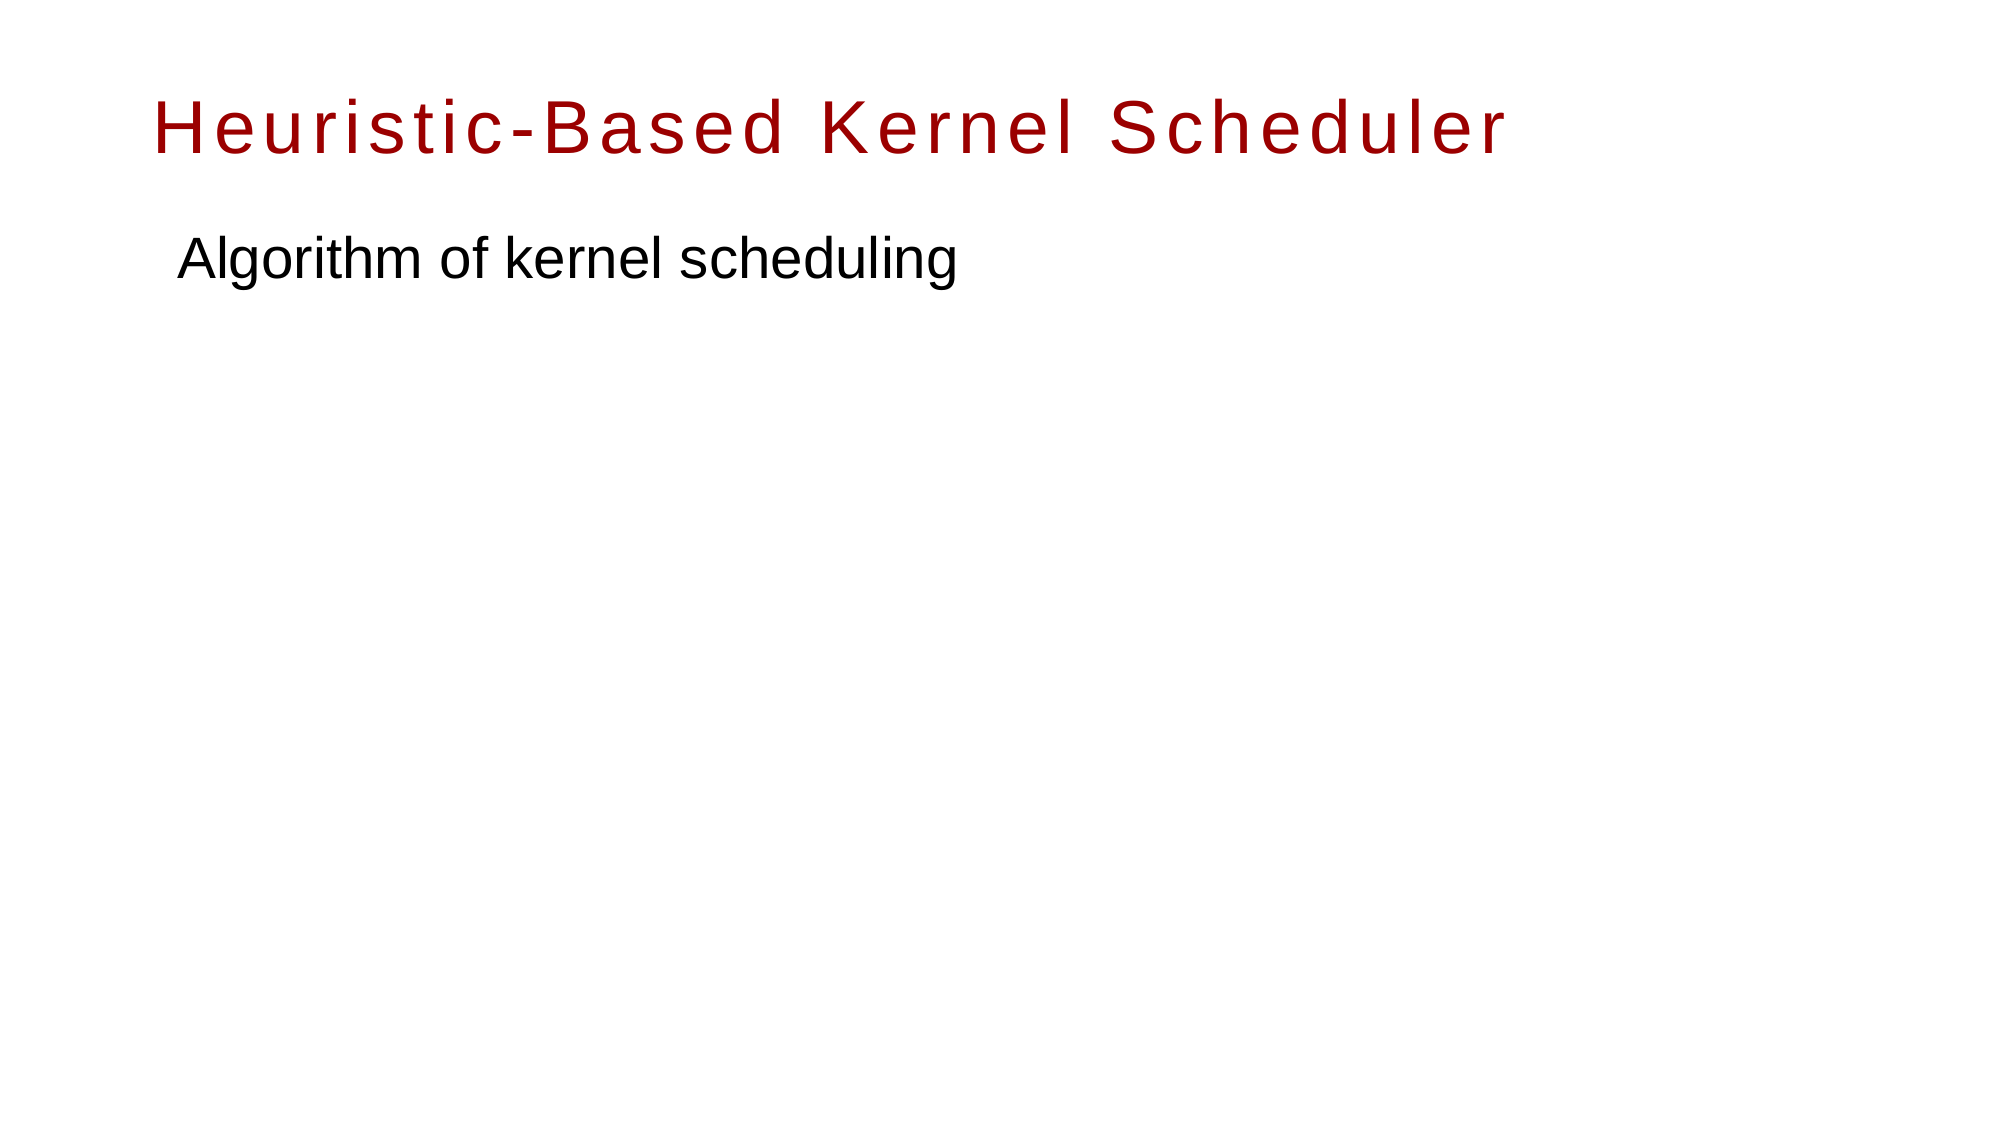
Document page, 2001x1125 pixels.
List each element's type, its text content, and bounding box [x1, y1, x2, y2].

title Heuristic-Based Kernel Scheduler [150, 76, 1563, 267]
text_box Algorithm of kernel scheduling [162, 212, 1938, 298]
